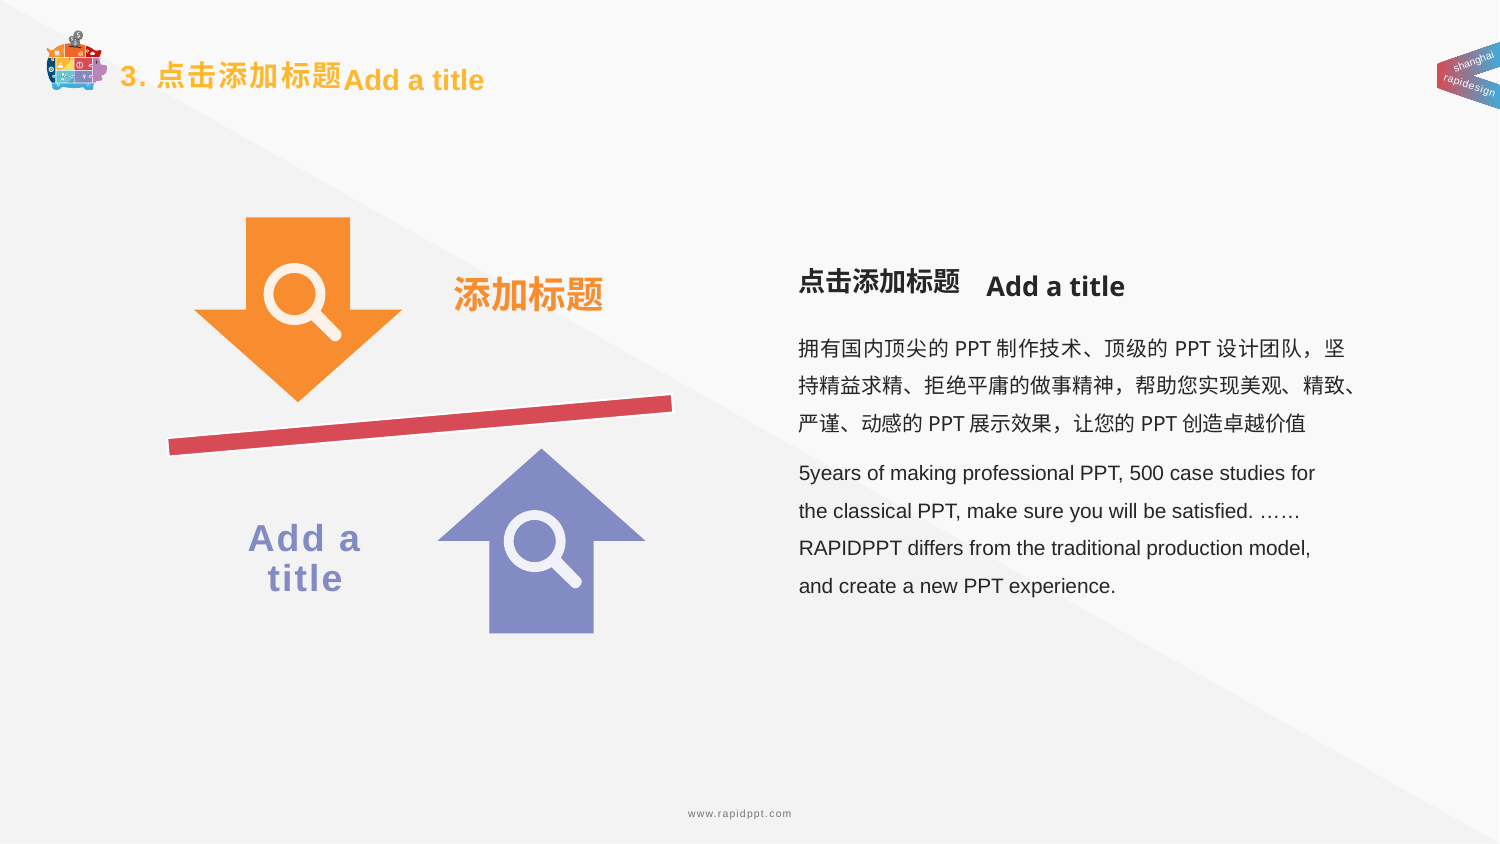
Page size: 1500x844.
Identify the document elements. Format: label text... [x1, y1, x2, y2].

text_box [1435, 43, 1500, 108]
text_box Add a title [193, 462, 416, 657]
text_box www.rapidppt.com [673, 800, 827, 828]
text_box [194, 217, 403, 403]
text_box [166, 392, 675, 458]
text_box 添加标题 [423, 184, 646, 380]
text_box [783, 241, 1360, 610]
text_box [46, 30, 108, 90]
text_box 3.点击添加标题 [105, 49, 357, 100]
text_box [437, 448, 646, 634]
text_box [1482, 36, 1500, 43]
text_box Add a title [328, 54, 512, 104]
text_box rapidesign [1426, 58, 1435, 88]
